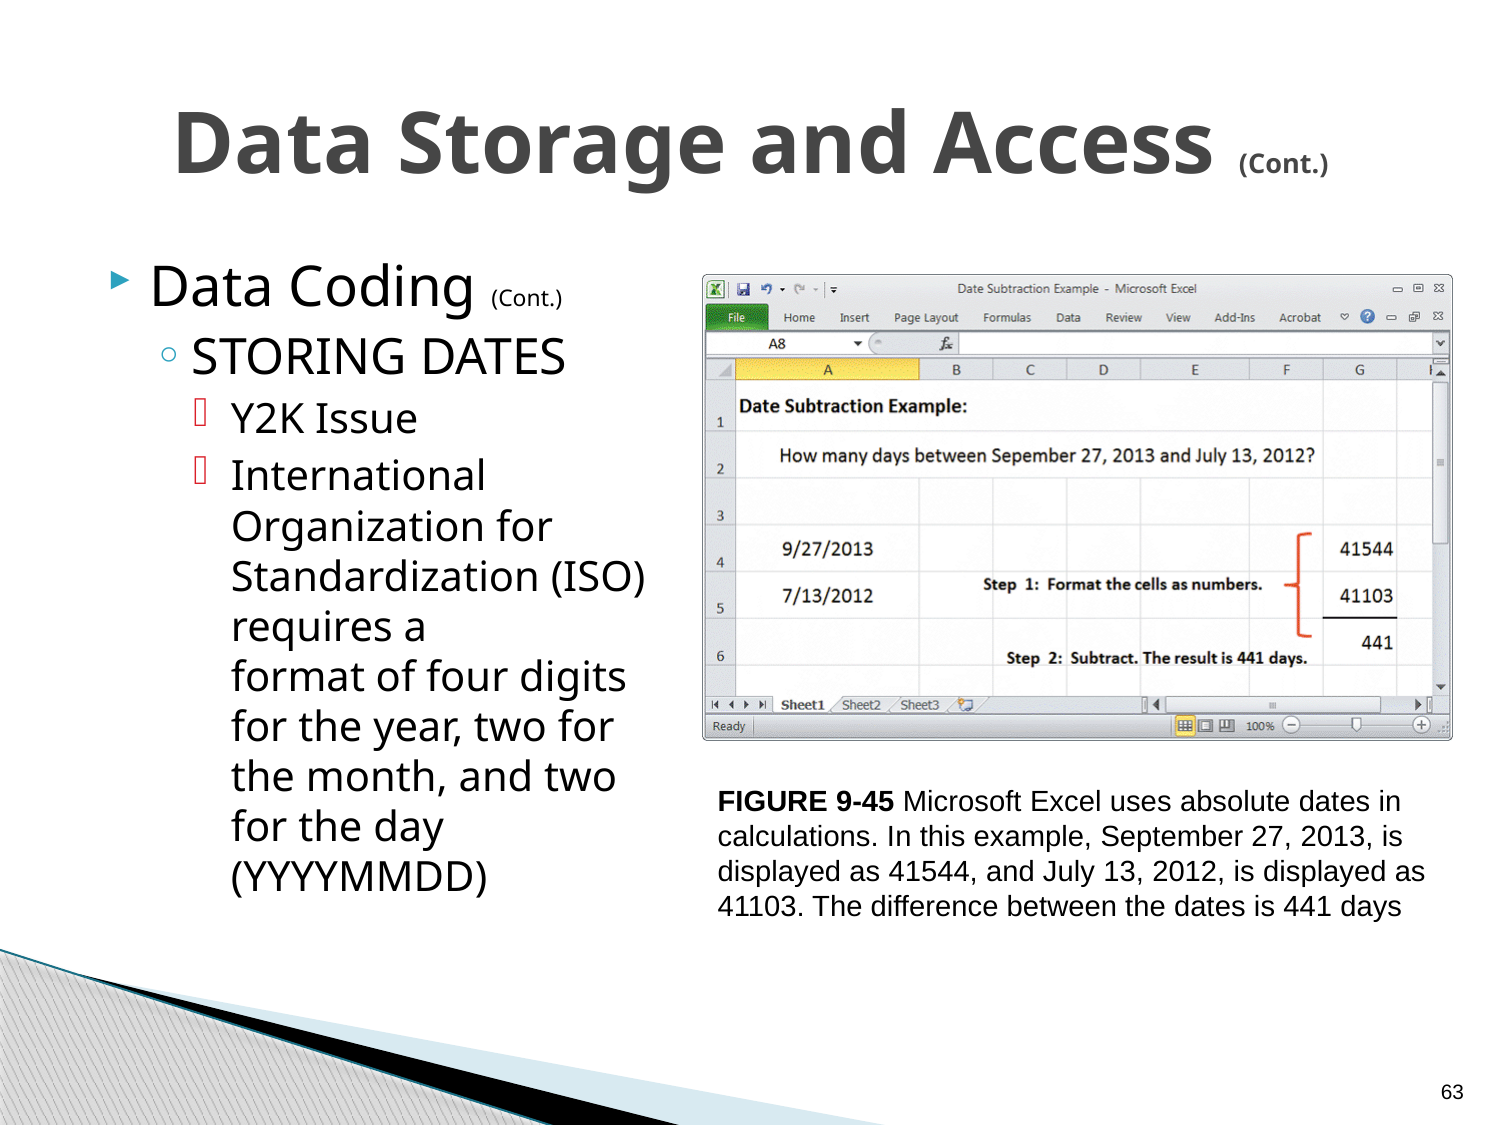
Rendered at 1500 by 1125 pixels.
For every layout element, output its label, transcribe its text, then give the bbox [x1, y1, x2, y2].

text_box FIGURE 9-45 Microsoft Excel uses absolute dates in calculations. In this example, September 27, 2013, is displayed as 41544, and July 13, 2012, is displayed as 41103. The difference between the dates is 441 days [702, 774, 1490, 930]
slide_number 63 [1418, 1051, 1479, 1112]
list Data Coding (Cont.) STORING DATES Y2K Issue International Organization for Standardization (ISO) requires a format of four digits for the year, two for the month, and two for the day (YYYYMMDD) [75, 242, 1375, 1025]
picture [702, 274, 1454, 742]
title Data Storage and Access (Cont.) [75, 45, 1425, 233]
